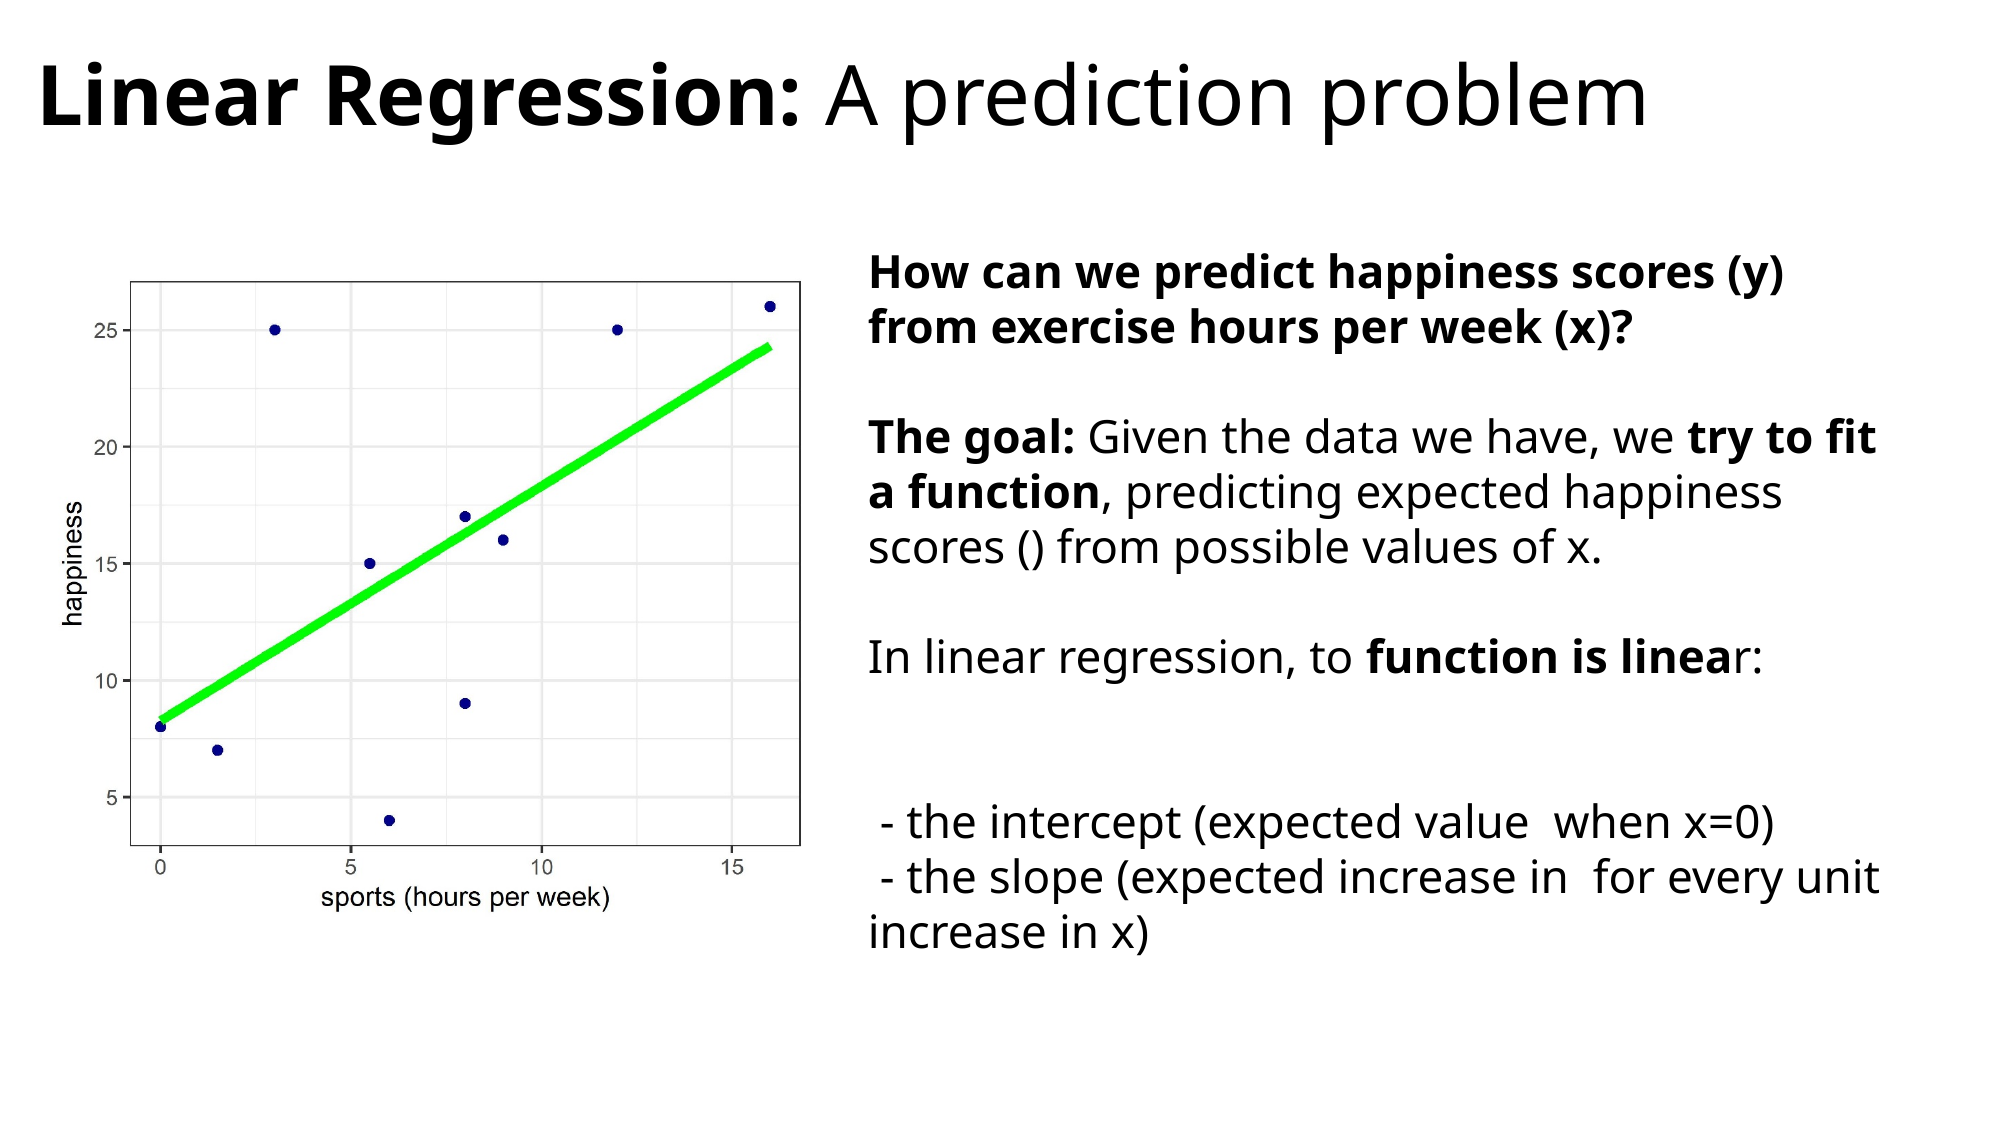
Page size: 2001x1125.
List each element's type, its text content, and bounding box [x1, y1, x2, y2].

title Linear Regression: A prediction problem [21, 13, 1861, 184]
picture [47, 267, 814, 925]
